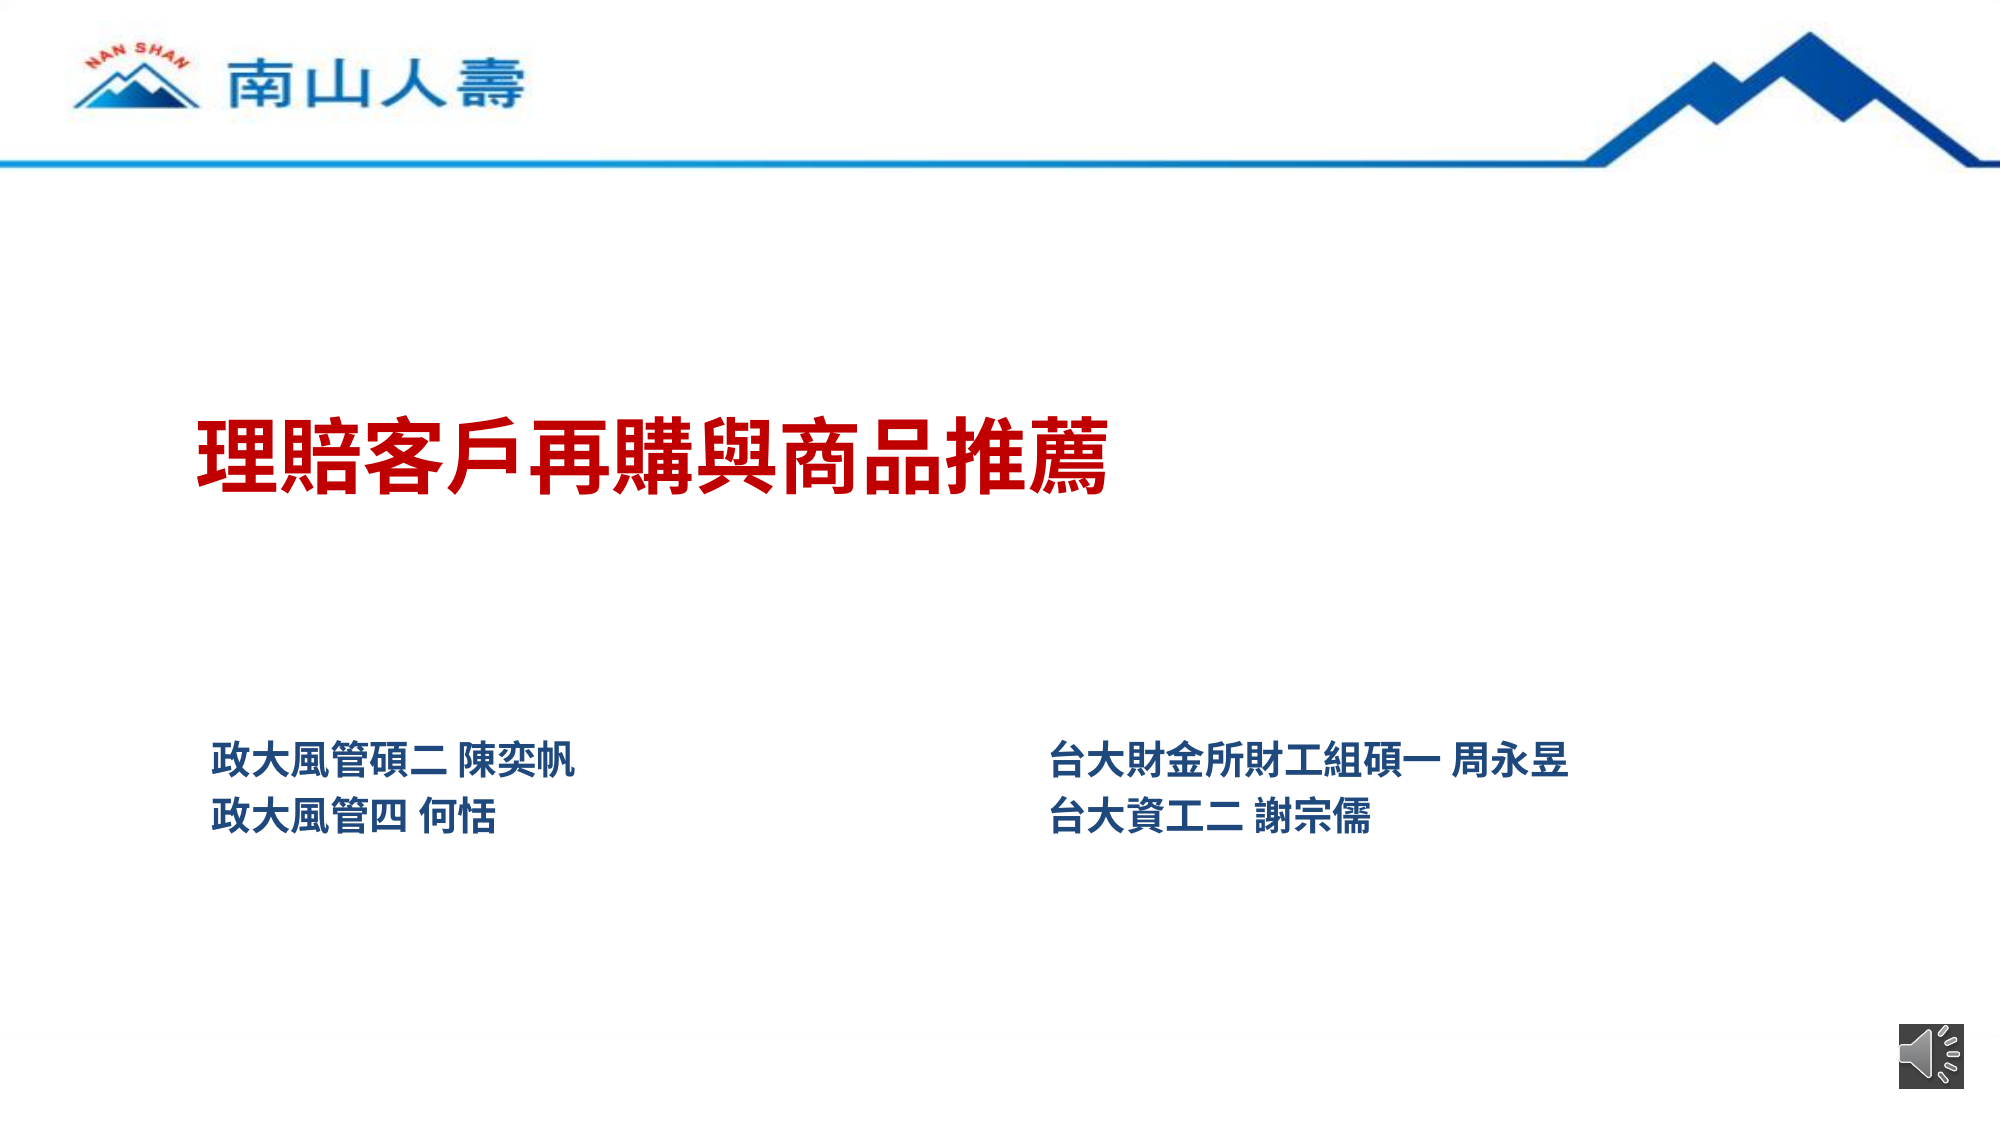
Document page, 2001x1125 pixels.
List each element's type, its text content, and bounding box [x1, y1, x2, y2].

picture [0, 0, 2000, 1090]
title 理賠客戶再購與商品推薦 [181, 397, 1881, 575]
subtitle 政大風管碩二 陳奕帆 政大風管四 何恬 台大財金所財工組碩一 周永昱 台大資工二 謝宗儒 [196, 727, 1898, 846]
